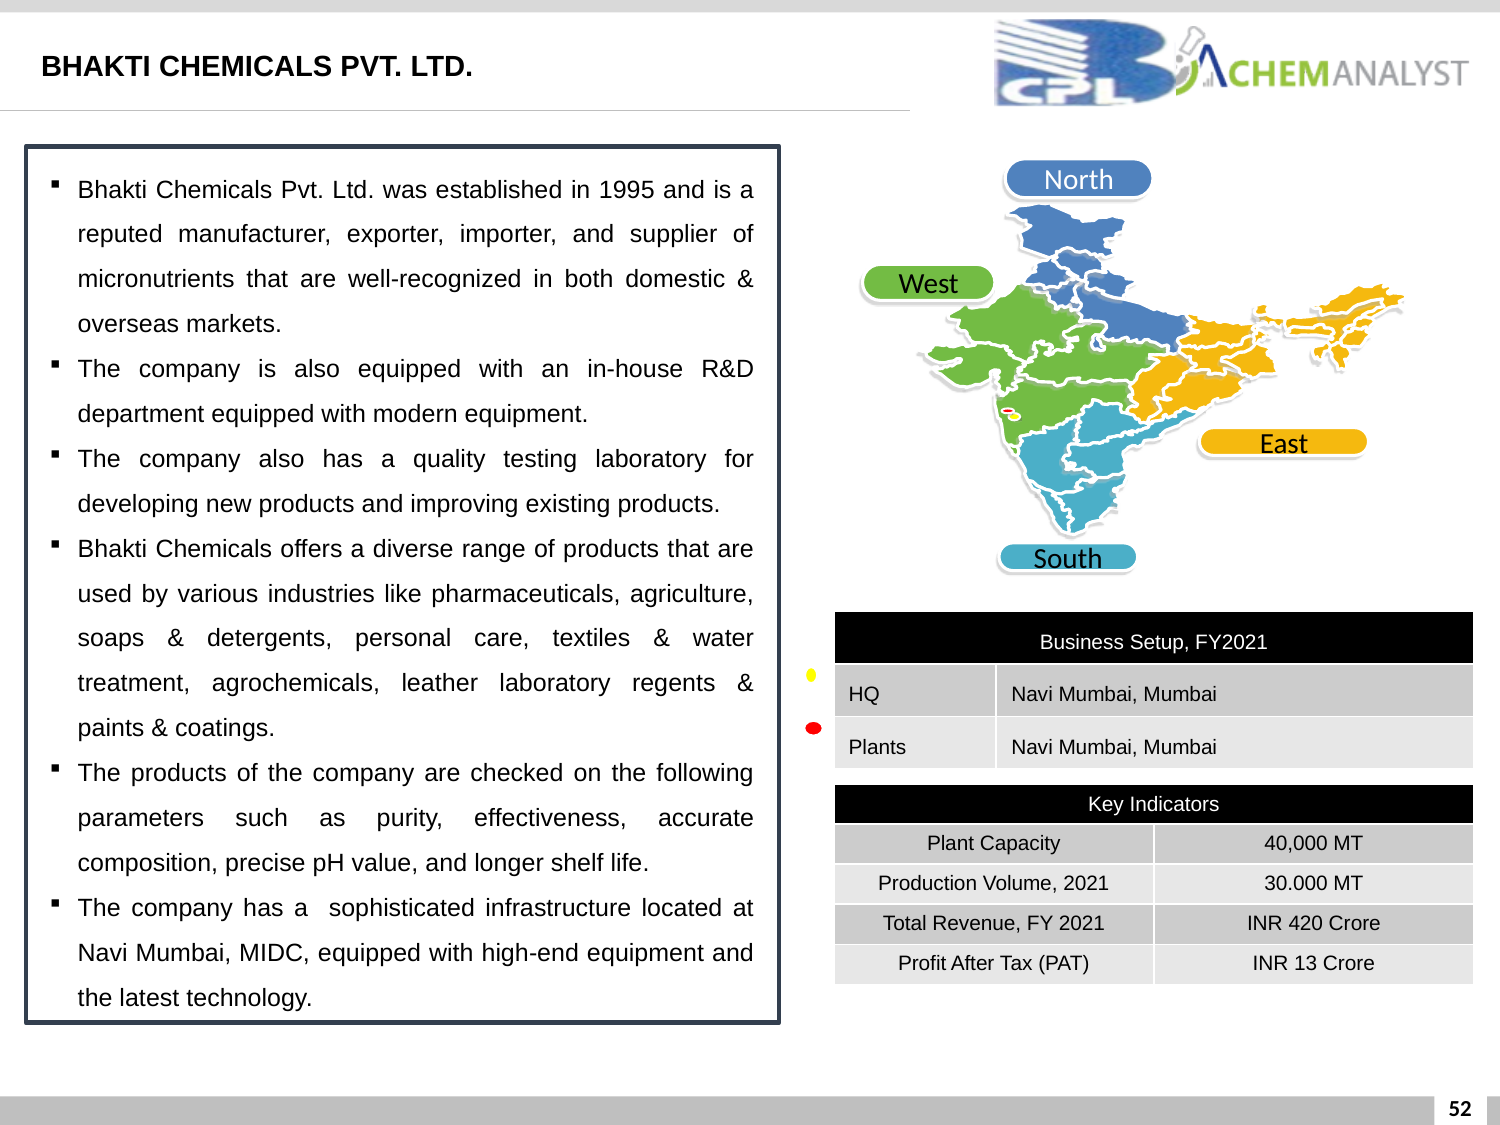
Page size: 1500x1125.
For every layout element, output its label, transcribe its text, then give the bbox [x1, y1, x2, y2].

text_box [804, 720, 823, 736]
text_box [805, 667, 818, 684]
picture [994, 19, 1479, 113]
table_cell Total Revenue, FY 2021 [835, 905, 1153, 944]
table_cell Production Volume, 2021 [835, 865, 1153, 903]
table_header Key Indicators [835, 785, 1473, 823]
table_cell INR 13 Crore [1155, 945, 1473, 984]
table_cell Navi Mumbai, Mumbai [997, 717, 1473, 768]
list BHAKTI CHEMICALS PVT. LTD. [1176, 27, 1229, 103]
table_cell Plant Capacity [835, 825, 1153, 863]
table_cell 40,000 MT [1155, 825, 1473, 863]
text_box Bhakti Chemicals Pvt. Ltd. was established in 1995 and is a reputed manufacturer, exporter, importer, and supplier of micronutrients that are well-recognized in both domestic & overseas markets. The company is also equipped with an in-house R&D department equipped with modern equipment. The company also has a quality testing laboratory for developing new products and improving existing products. Bhakti Chemicals offers a diverse range of products that are used by various industries like pharmaceuticals, agriculture, soaps & detergents, personal care, textiles & water treatment, agrochemicals, leather laboratory regents & paints & coatings. The products of the company are checked on the following parameters such as purity, effectiveness, accurate composition, precise pH value, and longer shelf life. The company has a sophisticated infrastructure located at Navi Mumbai, MIDC, equipped with high-end equipment and the latest technology. [25, 146, 779, 1023]
table_cell 30.000 MT [1155, 865, 1473, 903]
table_cell INR 420 Crore [1155, 905, 1473, 944]
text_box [862, 158, 1407, 571]
table_cell Plants [835, 717, 995, 768]
table_cell Navi Mumbai, Mumbai [997, 665, 1473, 716]
table_header Business Setup, FY2021 [835, 612, 1473, 663]
table_cell Profit After Tax (PAT) [835, 945, 1153, 984]
list BHAKTI CHEMICALS PVT. LTD. [26, 27, 994, 103]
table_cell HQ [835, 665, 995, 716]
